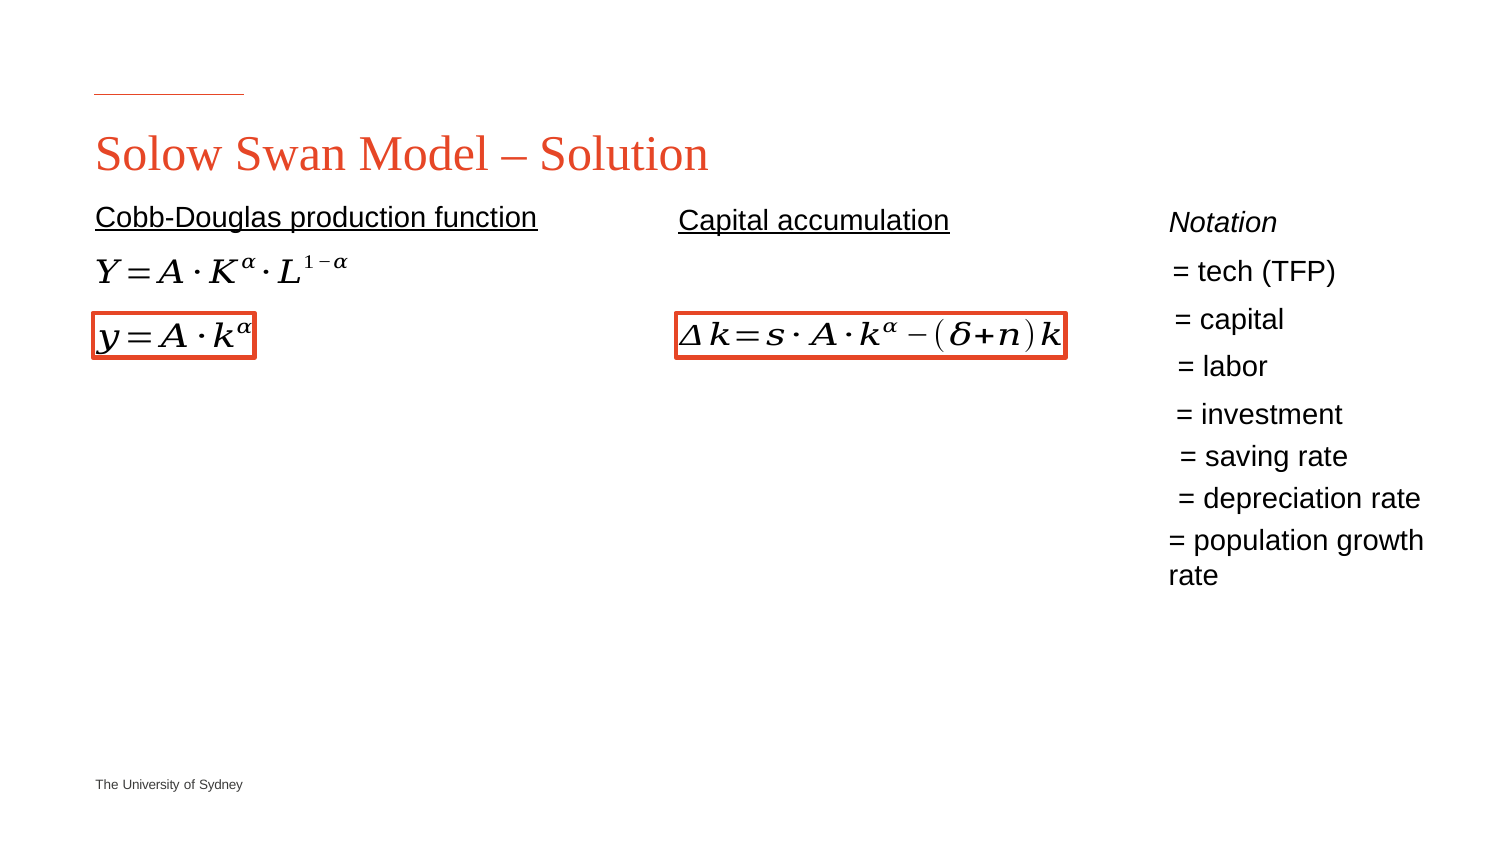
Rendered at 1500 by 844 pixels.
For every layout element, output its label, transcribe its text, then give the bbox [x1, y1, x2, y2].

text_box Capital accumulation [663, 193, 1154, 244]
title Solow Swan Model – Solution [94, 120, 1406, 182]
text_box Notation [1153, 196, 1500, 246]
text_box Cobb-Douglas production function [80, 190, 571, 241]
